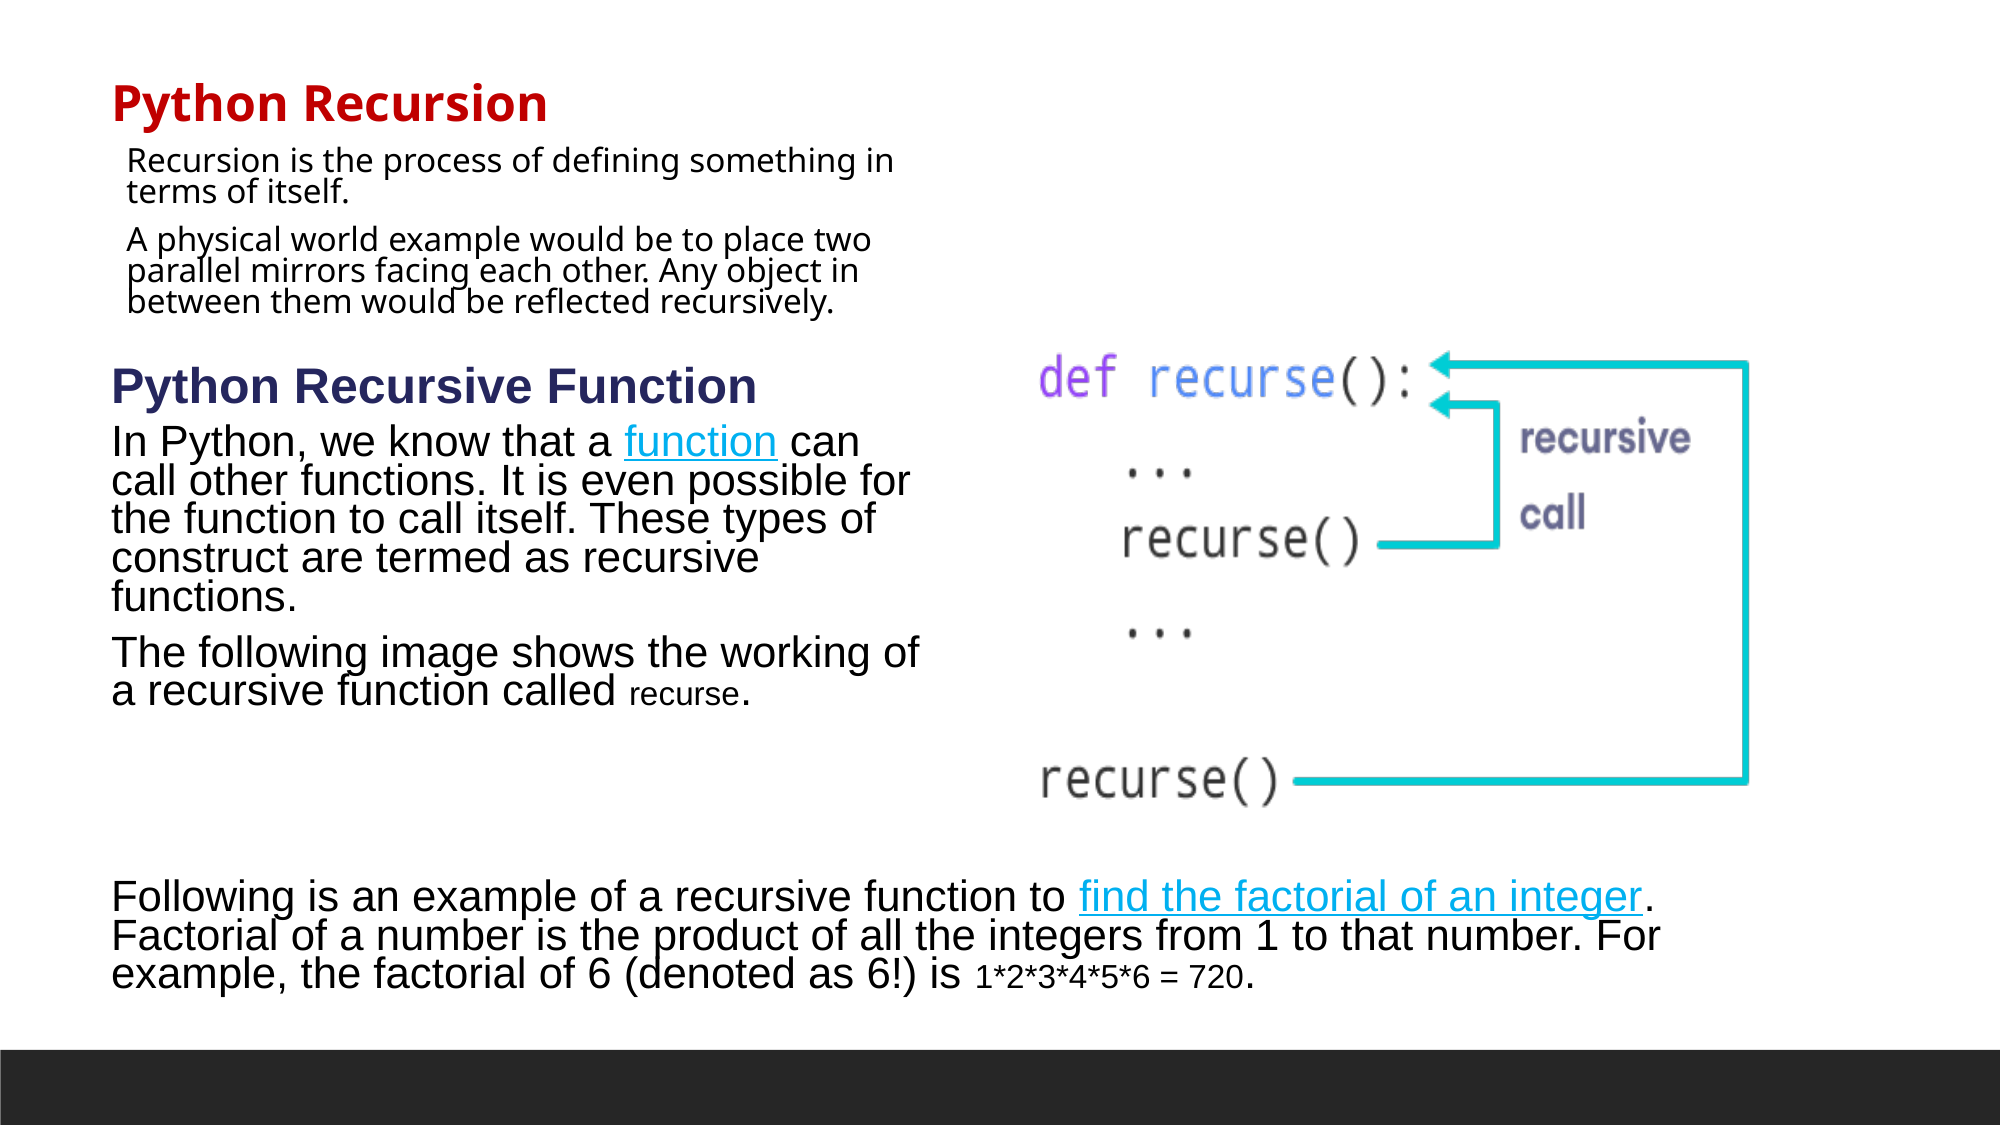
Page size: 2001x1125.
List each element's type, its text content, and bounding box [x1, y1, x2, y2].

text_box Recursion is the process of defining something in terms of itself. A physical world example would be to place two parallel mirrors facing each other. Any object in between them would be reflected recursively. [111, 140, 945, 328]
picture [999, 305, 1789, 851]
text_box Python Recursion [96, 62, 930, 140]
text_box Python Recursive Function In Python, we know that a function can call other functions. It is even possible for the function to call itself. These types of construct are termed as recursive functions. The following image shows the working of a recursive function called recurse. [96, 361, 945, 722]
text_box Following is an example of a recursive function to find the factorial of an integer. Factorial of a number is the product of all the integers from 1 to that number. For example, the factorial of 6 (denoted as 6!) is 1*2*3*4*5*6 = 720. [96, 872, 1859, 1004]
